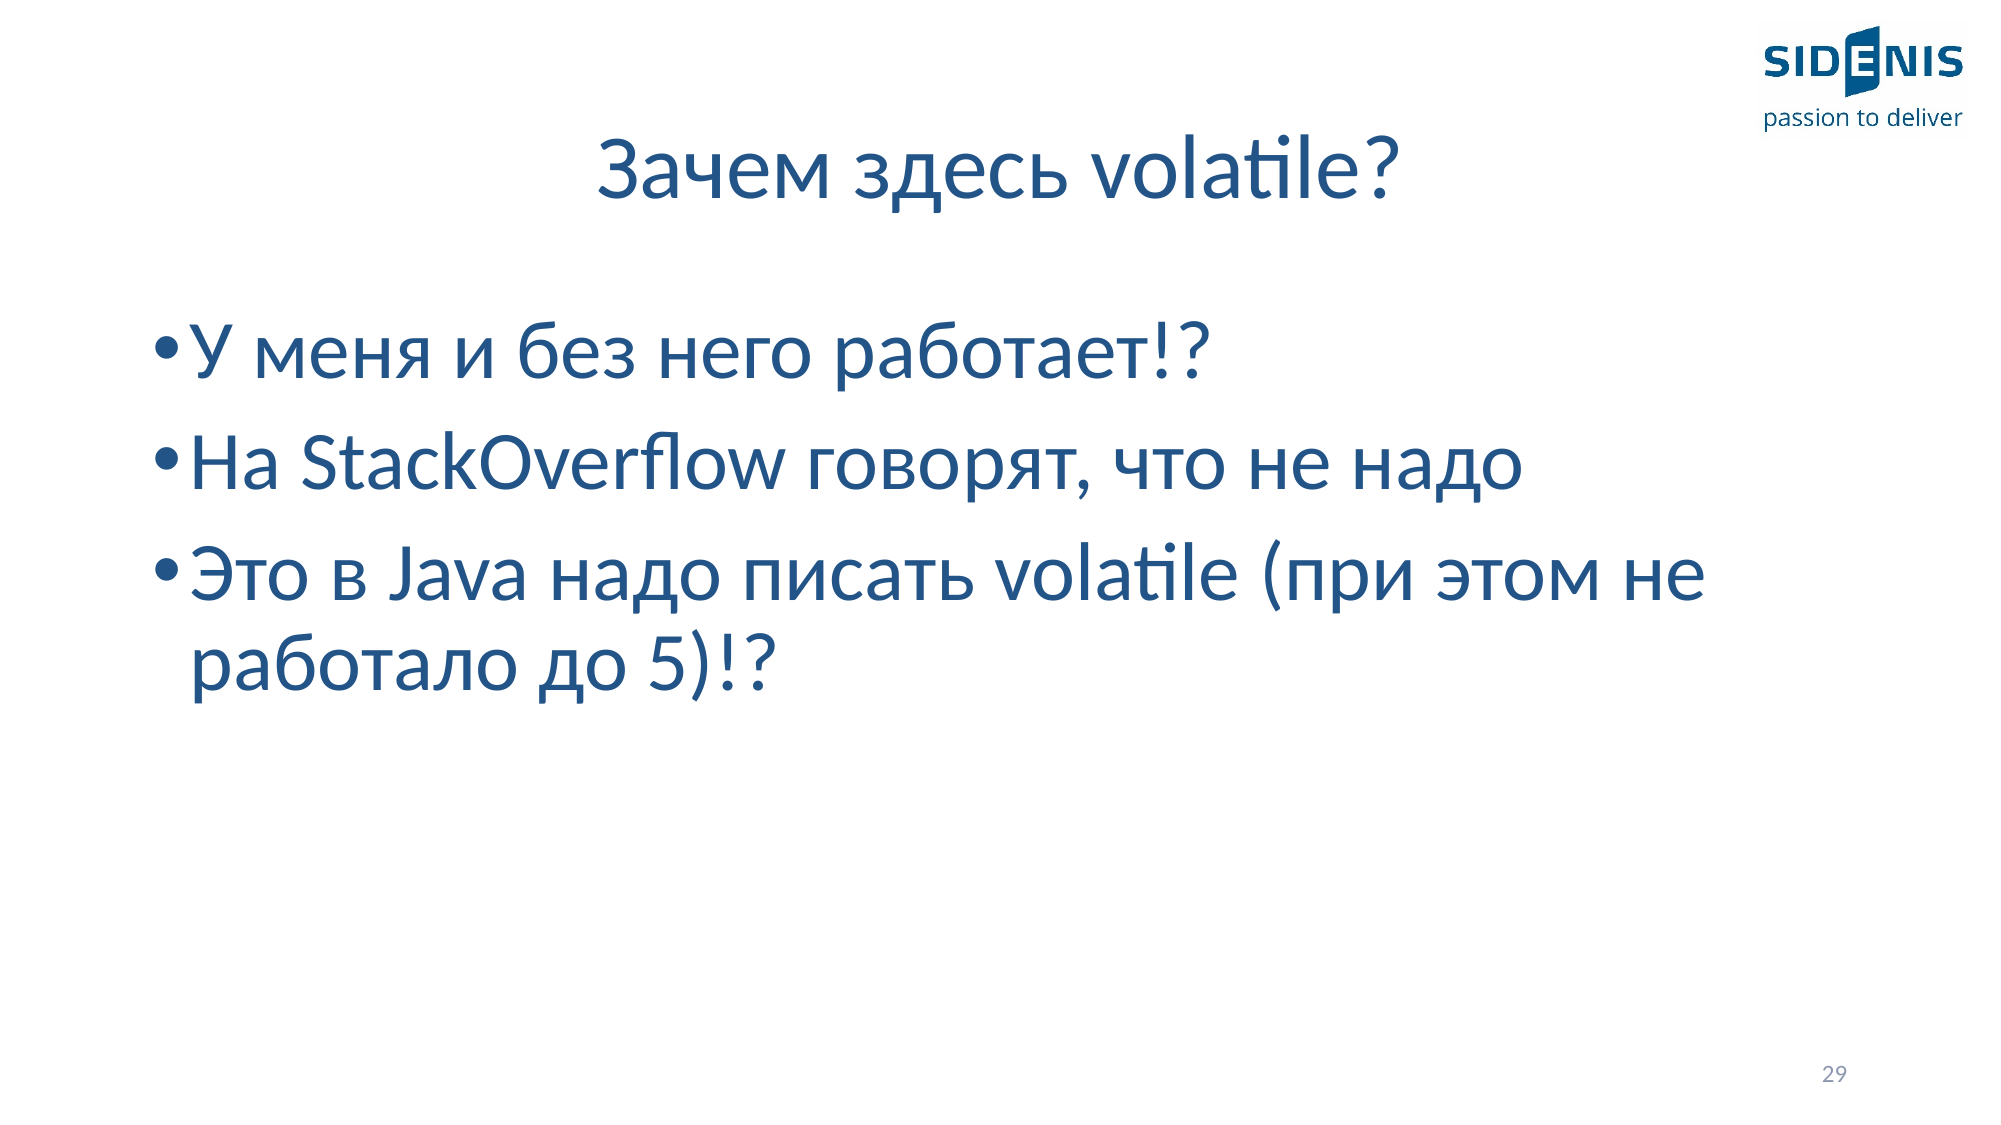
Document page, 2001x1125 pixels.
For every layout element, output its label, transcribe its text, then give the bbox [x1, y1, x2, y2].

picture [1757, 20, 1968, 139]
list У меня и без него работает!? На StackOverflow говорят, что не надо Это в Java надо писать volatile (при этом не работало до 5)!? [137, 299, 1863, 1014]
slide_number 29 [1412, 1042, 1863, 1103]
title Зачем здесь volatile? [137, 59, 1863, 278]
